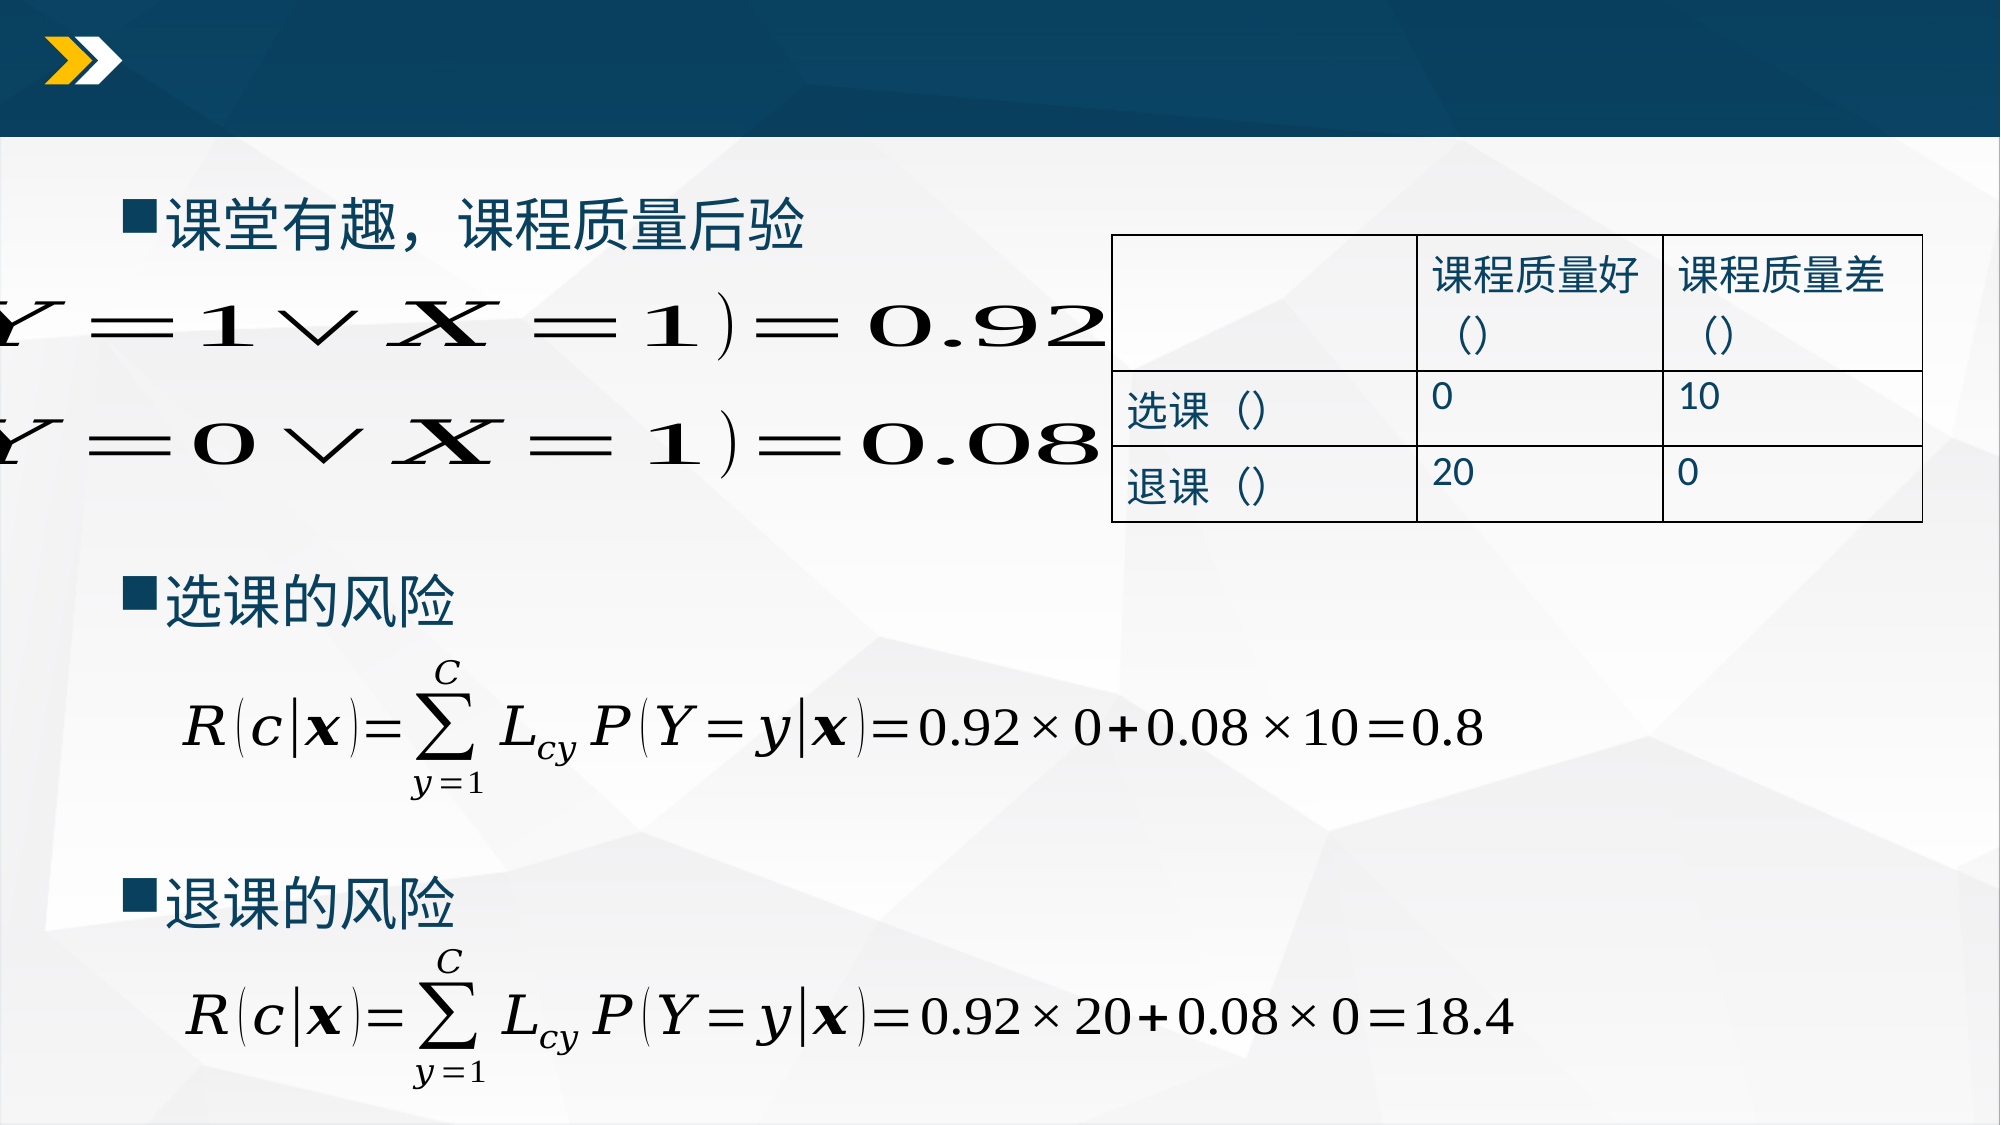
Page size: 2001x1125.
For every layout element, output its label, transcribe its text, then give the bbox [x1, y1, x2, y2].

picture [0, 0, 2000, 1125]
list 课堂有趣，课程质量后验 选课的风险 退课的风险 [103, 188, 1868, 1048]
